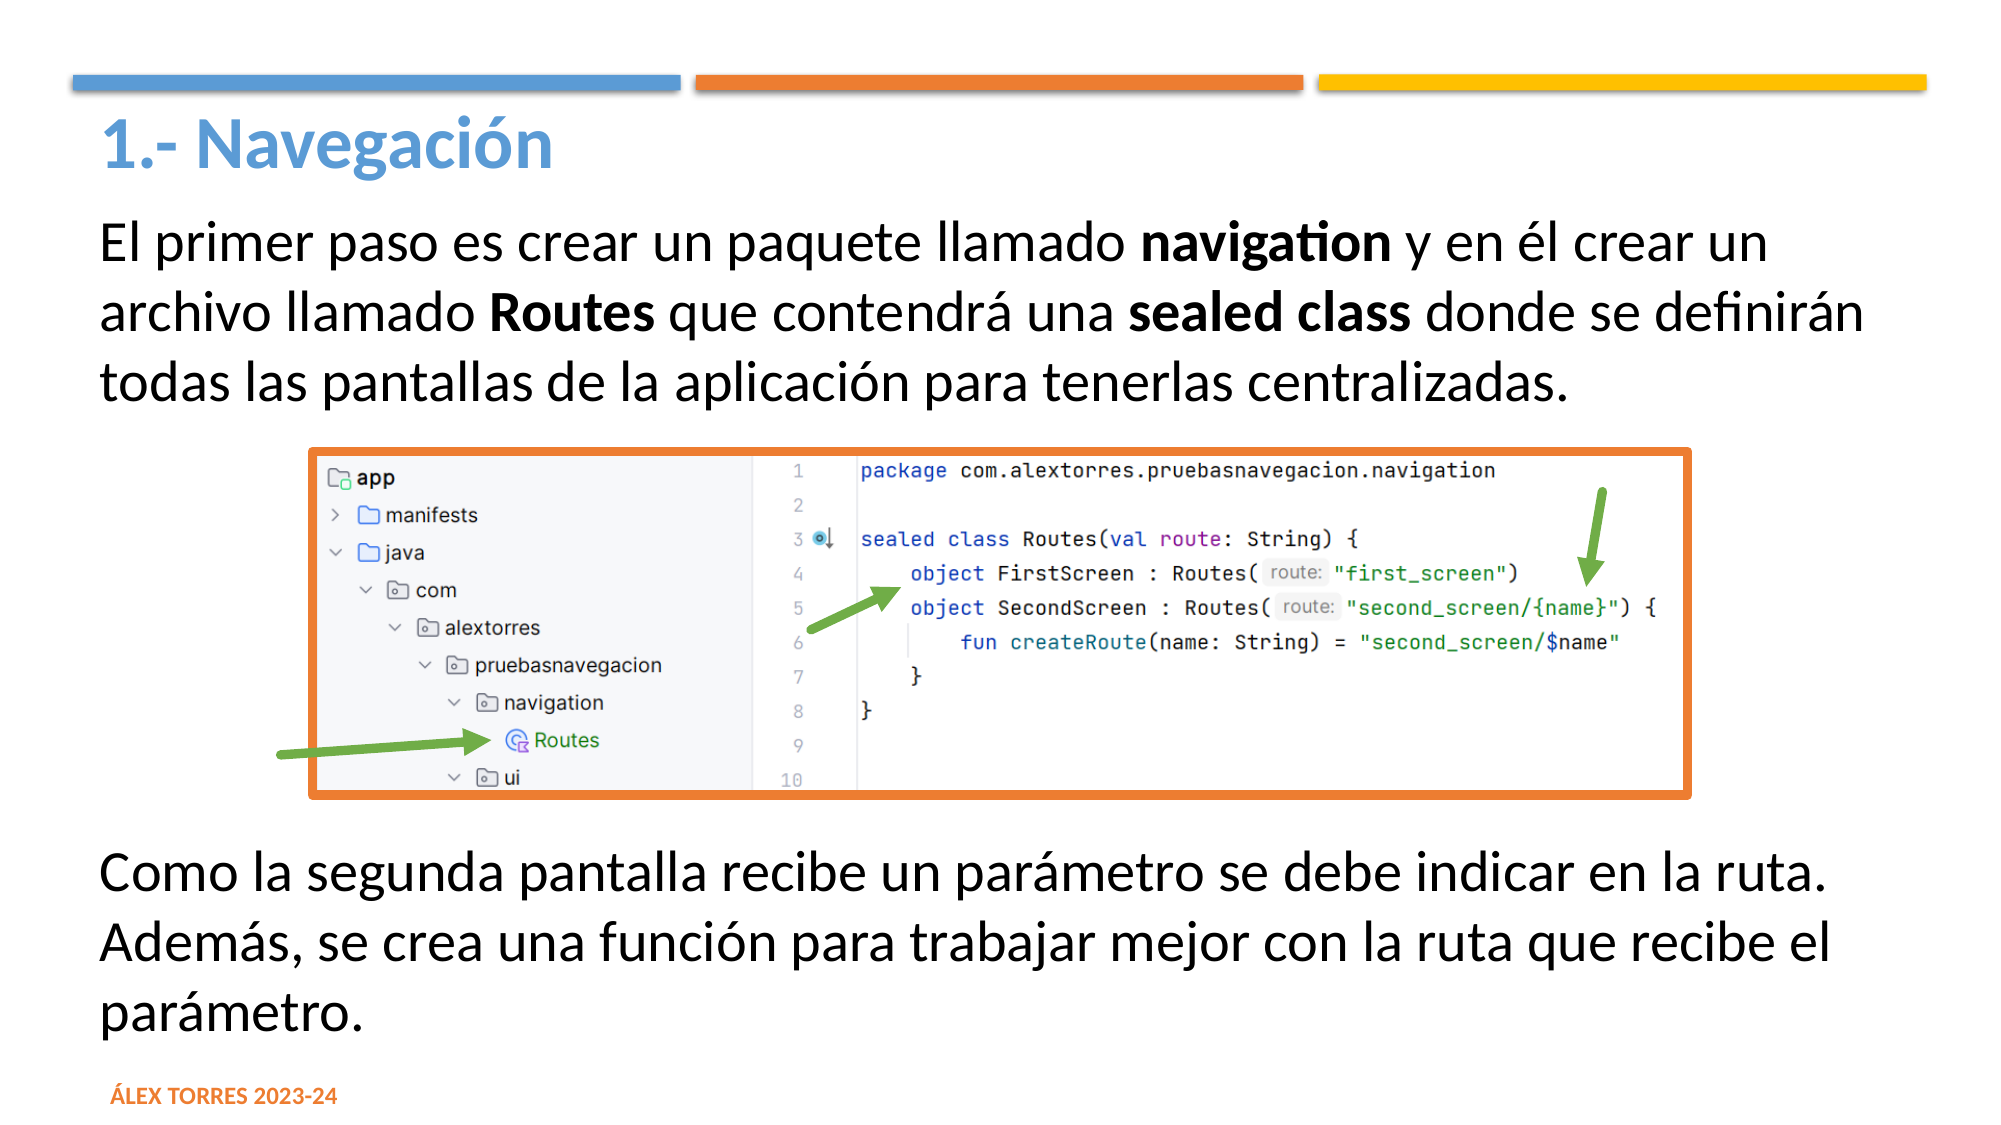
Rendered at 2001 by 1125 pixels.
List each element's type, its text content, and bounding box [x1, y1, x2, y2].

text_box El primer paso es crear un paquete llamado navigation y en él crear un archivo llamado Routes que contendrá una sealed class donde se definirán todas las pantallas de la aplicación para tenerlas centralizadas. Como la segunda pantalla recibe un parámetro se debe indicar en la ruta. Además, se crea una función para trabajar mejor con la ruta que recibe el parámetro. [85, 187, 1915, 1072]
text_box 1.- Navegación [85, 78, 1915, 187]
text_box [810, 586, 902, 631]
picture [316, 455, 1684, 791]
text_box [1585, 491, 1603, 588]
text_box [280, 739, 492, 756]
